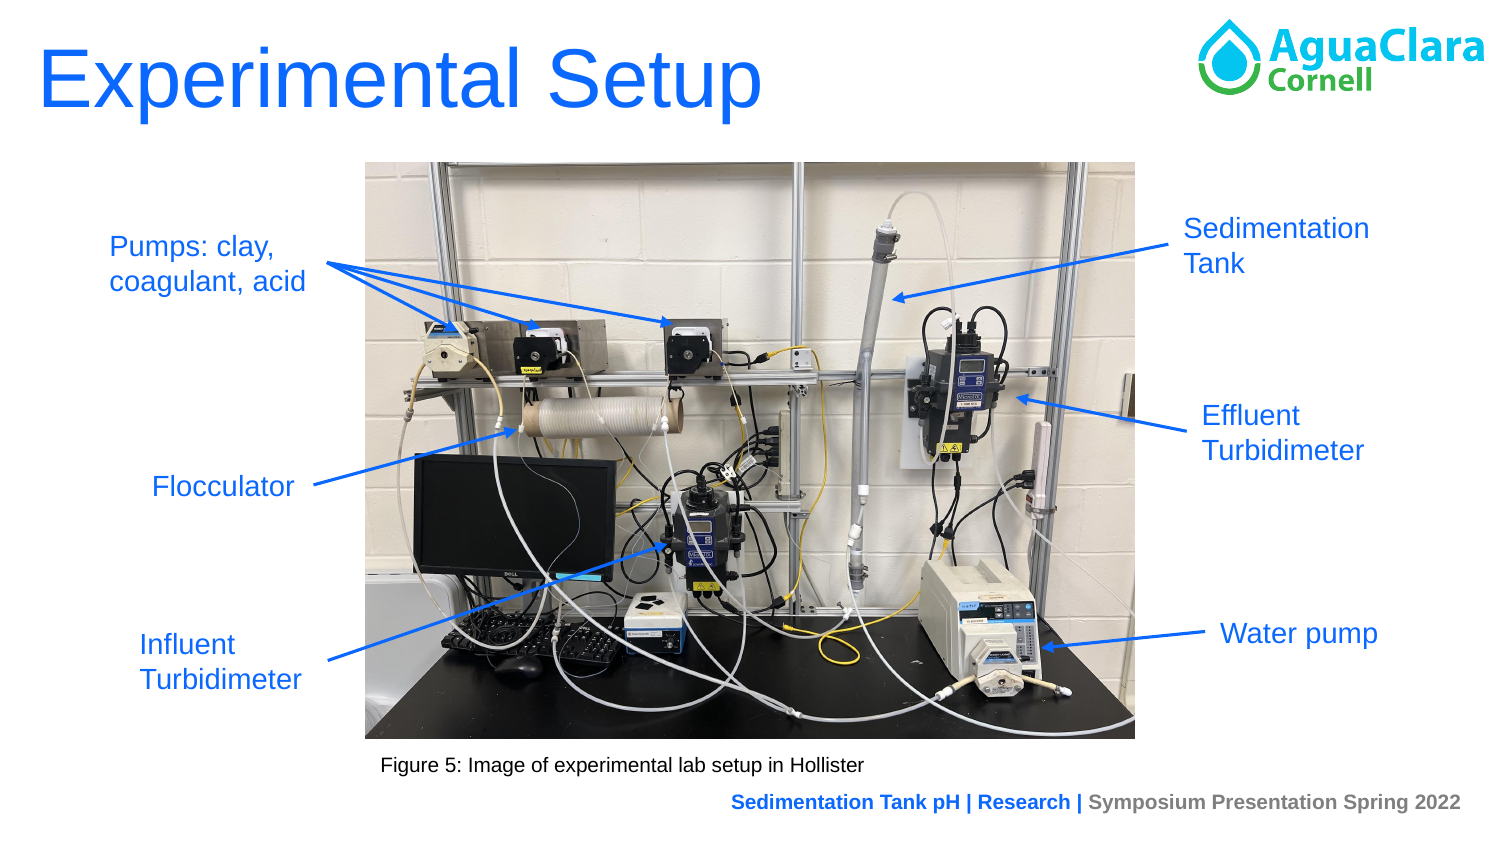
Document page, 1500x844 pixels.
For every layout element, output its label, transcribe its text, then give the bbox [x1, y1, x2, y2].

text_box Influent Turbidimeter [124, 610, 328, 711]
text_box Flocculator [136, 452, 314, 518]
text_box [1015, 396, 1187, 433]
text_box Effluent Turbidimeter [1186, 381, 1383, 482]
picture [365, 161, 1135, 740]
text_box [1040, 631, 1206, 649]
text_box Water pump [1205, 598, 1401, 664]
picture [1185, 10, 1493, 109]
text_box Sedimentation Tank [1168, 194, 1401, 295]
text_box Figure 5: Image of experimental lab setup in Hollister [365, 746, 1135, 789]
text_box Sedimentation Tank pH | Research | Symposium Presentation Spring 2022 [669, 781, 1476, 822]
text_box Experimental Setup [17, 42, 825, 145]
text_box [891, 244, 1169, 301]
text_box Pumps: clay, coagulant, acid [94, 212, 327, 313]
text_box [326, 262, 674, 325]
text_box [327, 543, 668, 662]
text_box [313, 429, 518, 486]
